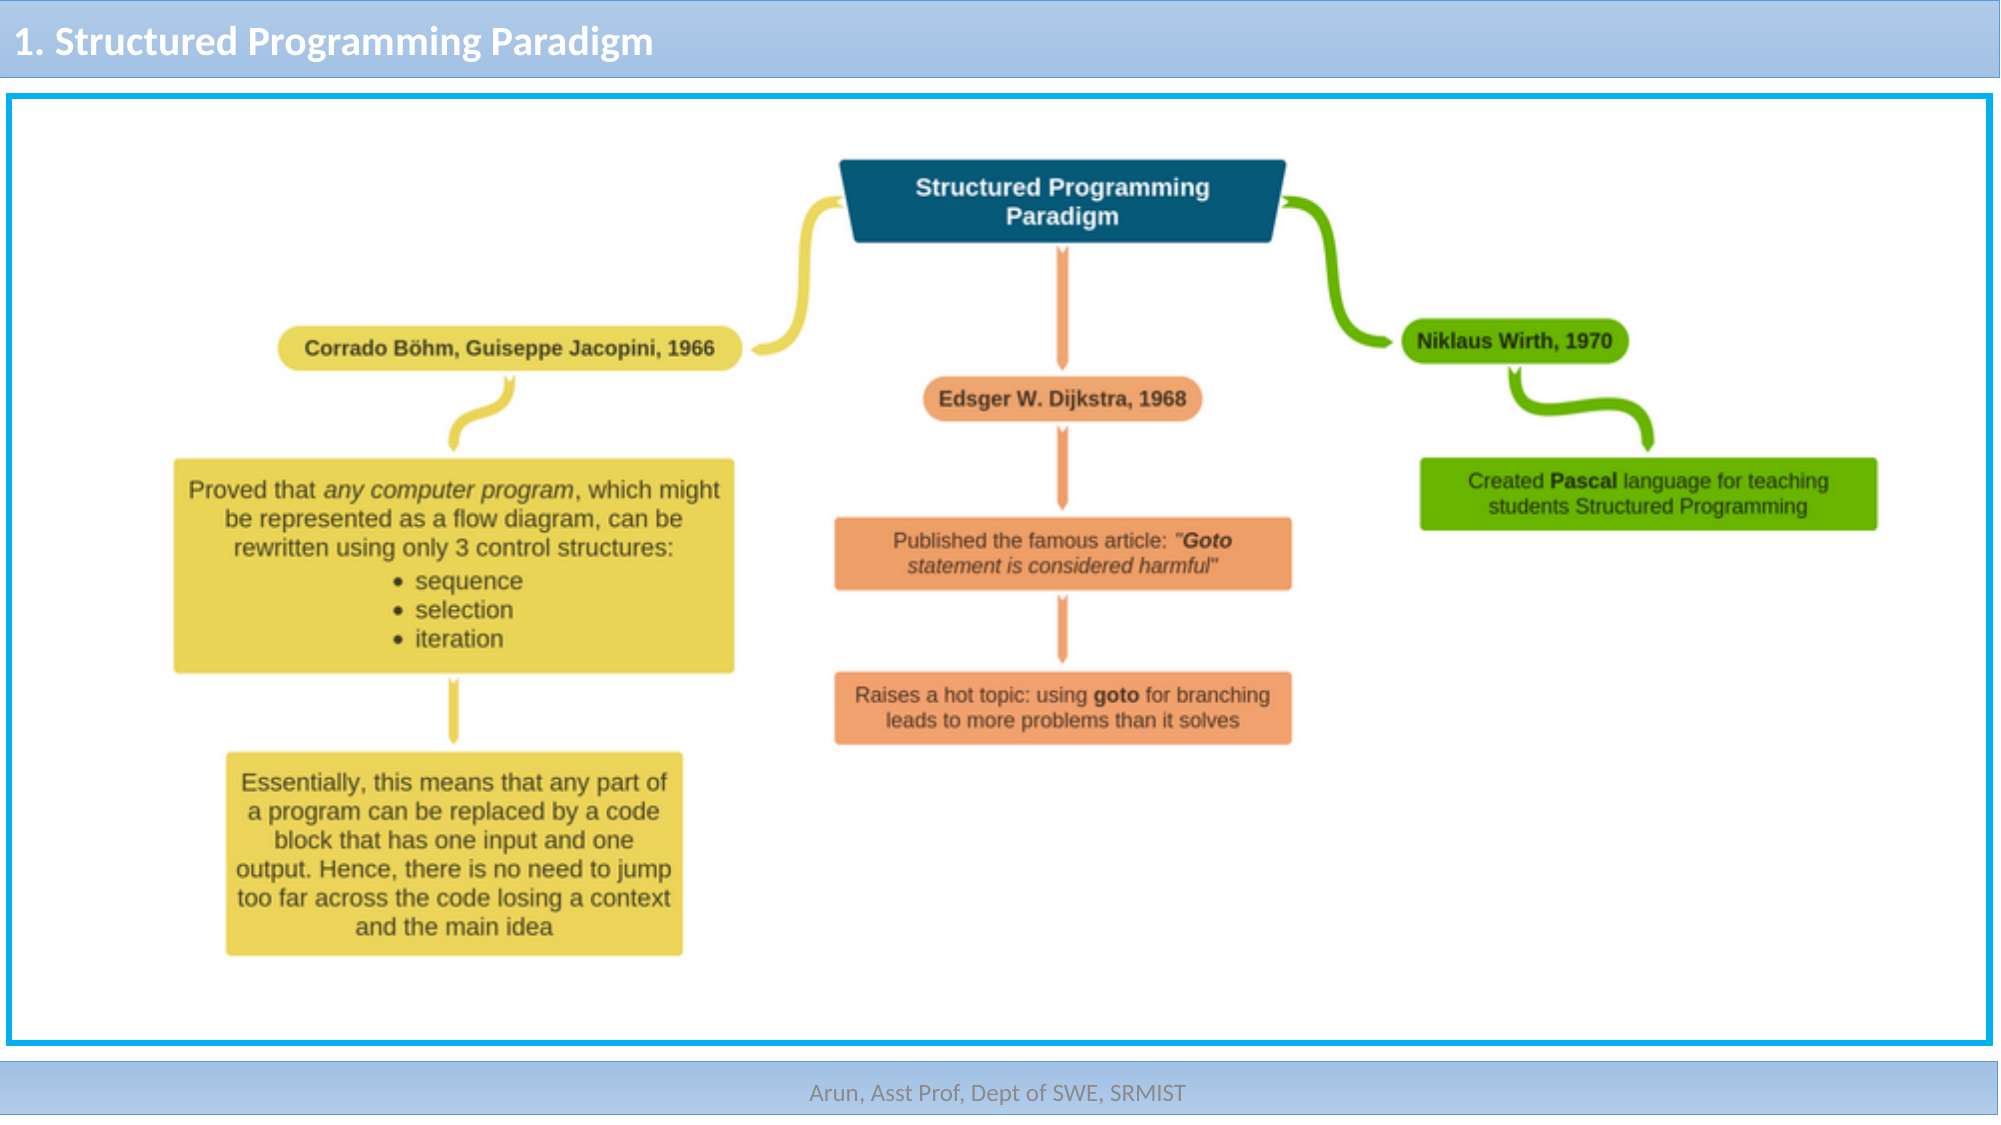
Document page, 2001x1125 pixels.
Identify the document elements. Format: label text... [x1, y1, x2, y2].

footer Arun, Asst Prof, Dept of SWE, SRMIST [660, 1061, 1336, 1122]
text_box [0, 1061, 660, 1115]
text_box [8, 88, 1990, 1044]
text_box 1. Structured Programming Paradigm [0, 0, 2000, 78]
text_box [1336, 1061, 1998, 1115]
picture [144, 120, 1927, 1023]
